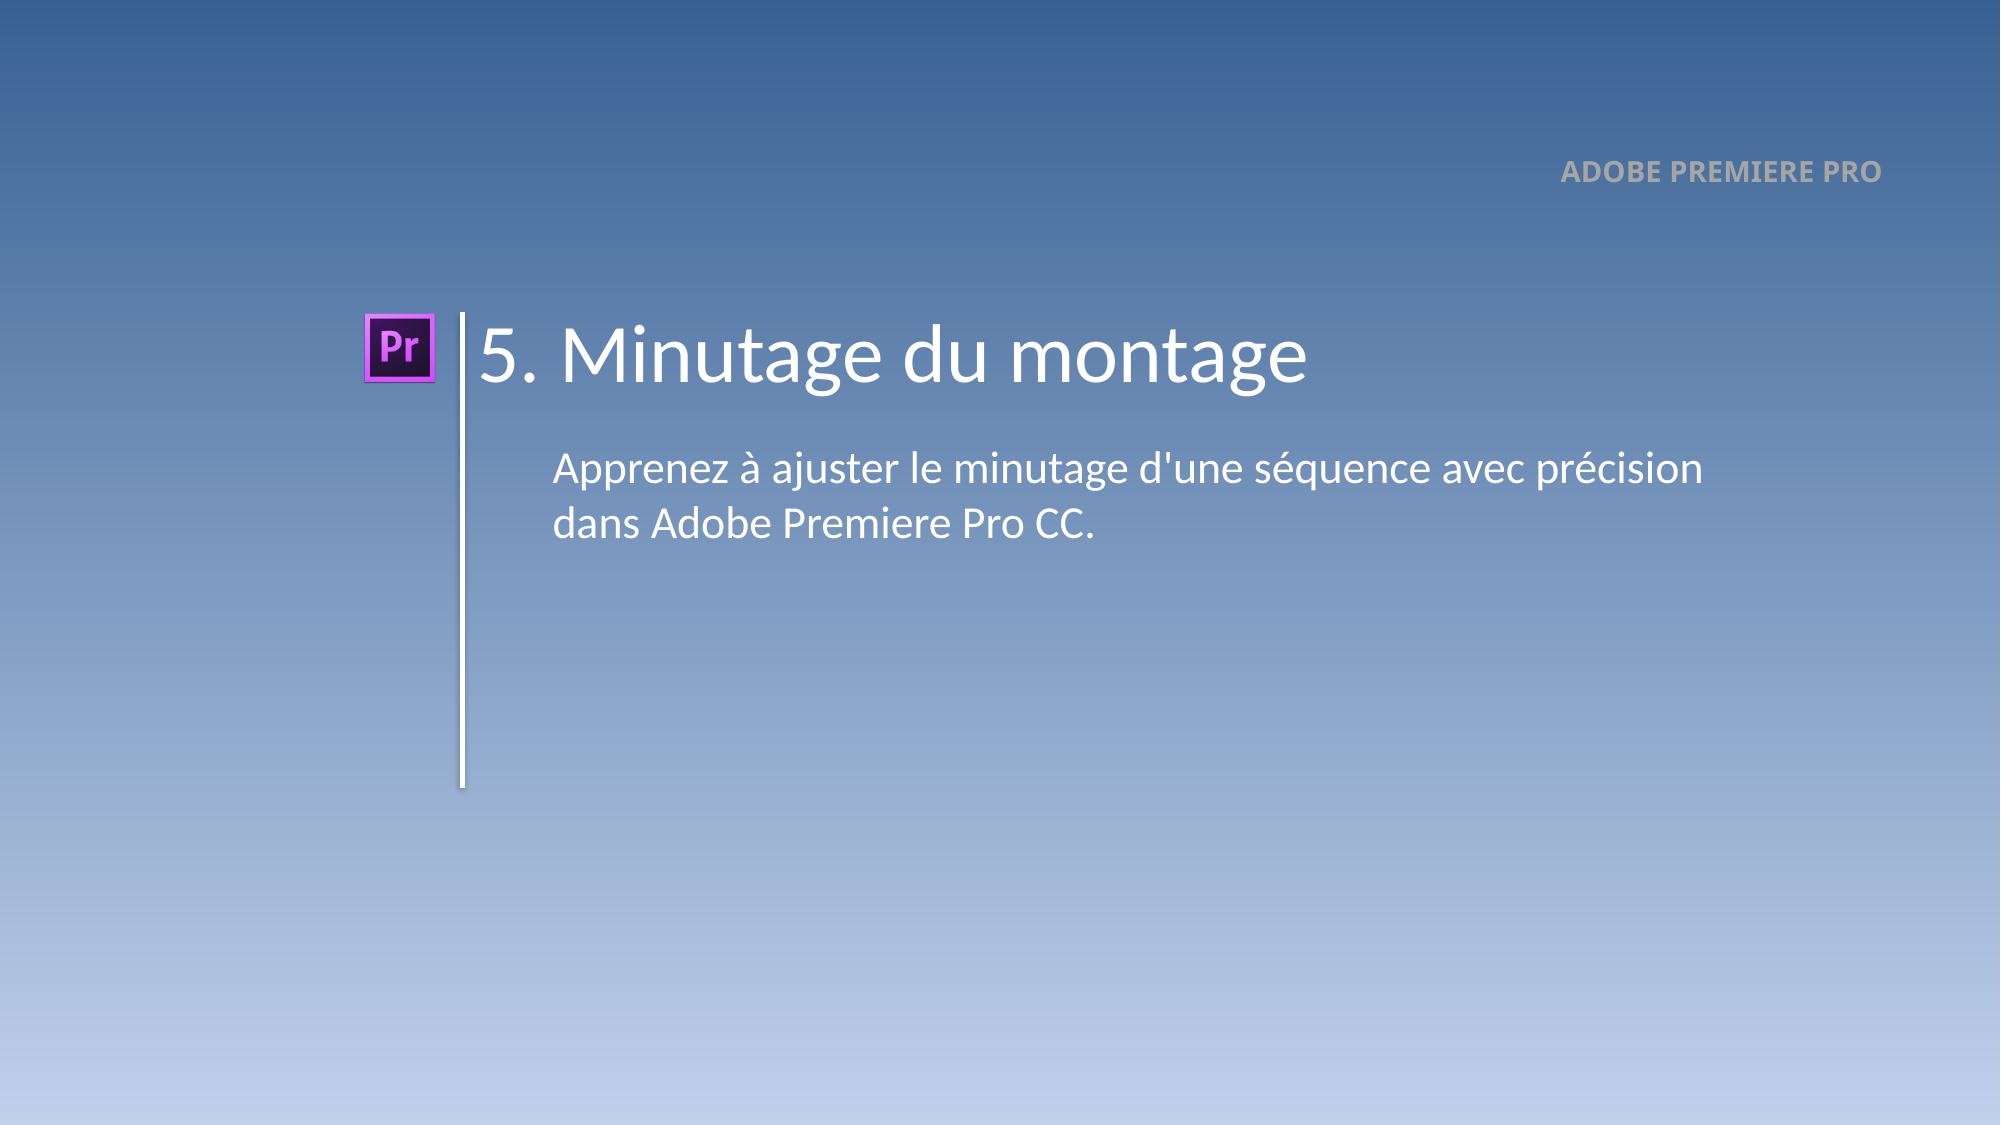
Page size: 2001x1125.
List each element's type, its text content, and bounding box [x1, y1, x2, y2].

text_box ADOBE PREMIERE PRO [98, 91, 1898, 250]
title 5. Minutage du montage [462, 255, 1813, 444]
list Apprenez à ajuster le minutage d'une séquence avec précision dans Adobe Premiere Pro CC. [537, 430, 1895, 829]
picture [362, 312, 437, 388]
